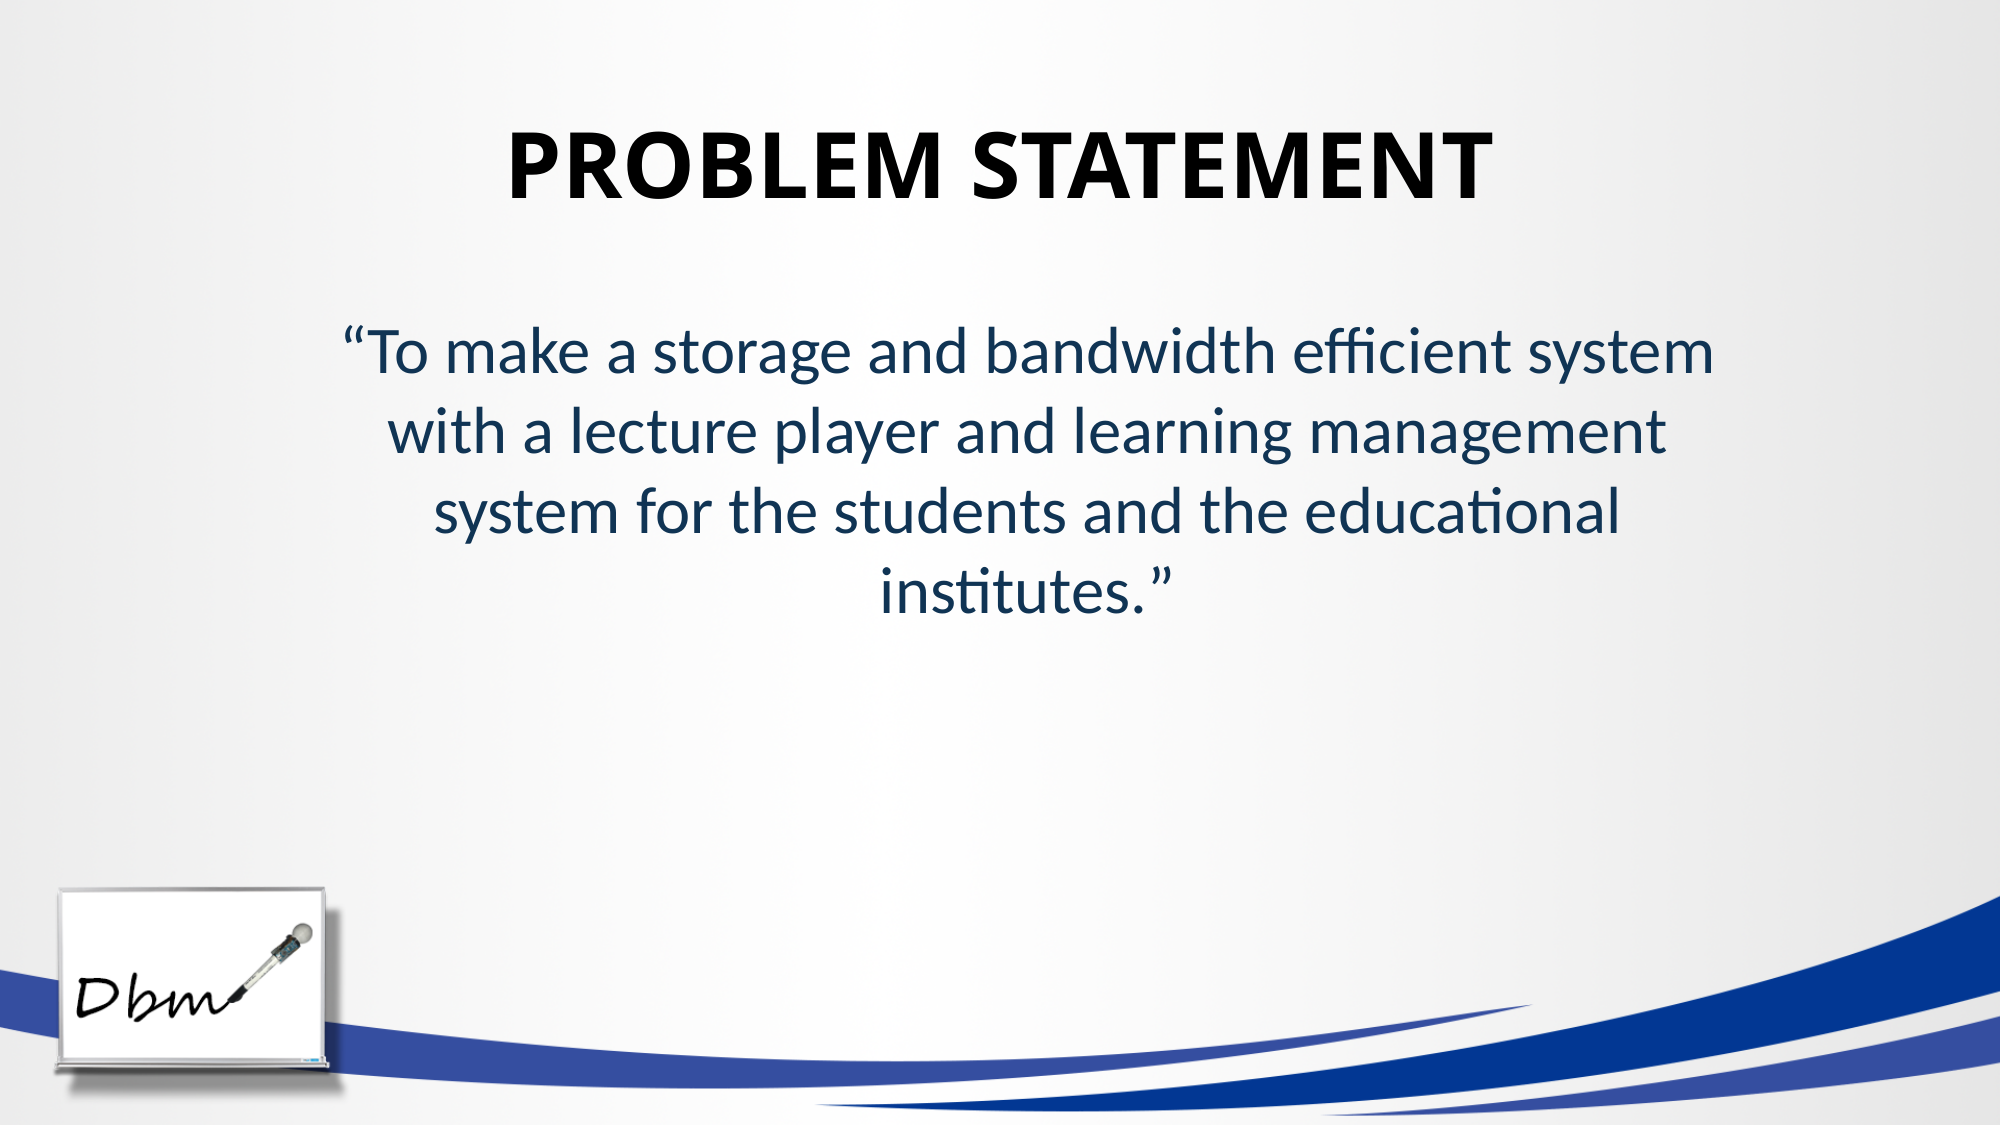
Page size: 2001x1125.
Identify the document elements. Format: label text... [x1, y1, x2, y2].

title PROBLEM STATEMENT [137, 59, 1863, 278]
list “To make a storage and bandwidth efficient system with a lecture player and learning management system for the students and the educational institutes.” [274, 299, 1781, 1014]
picture [0, 0, 2000, 1125]
